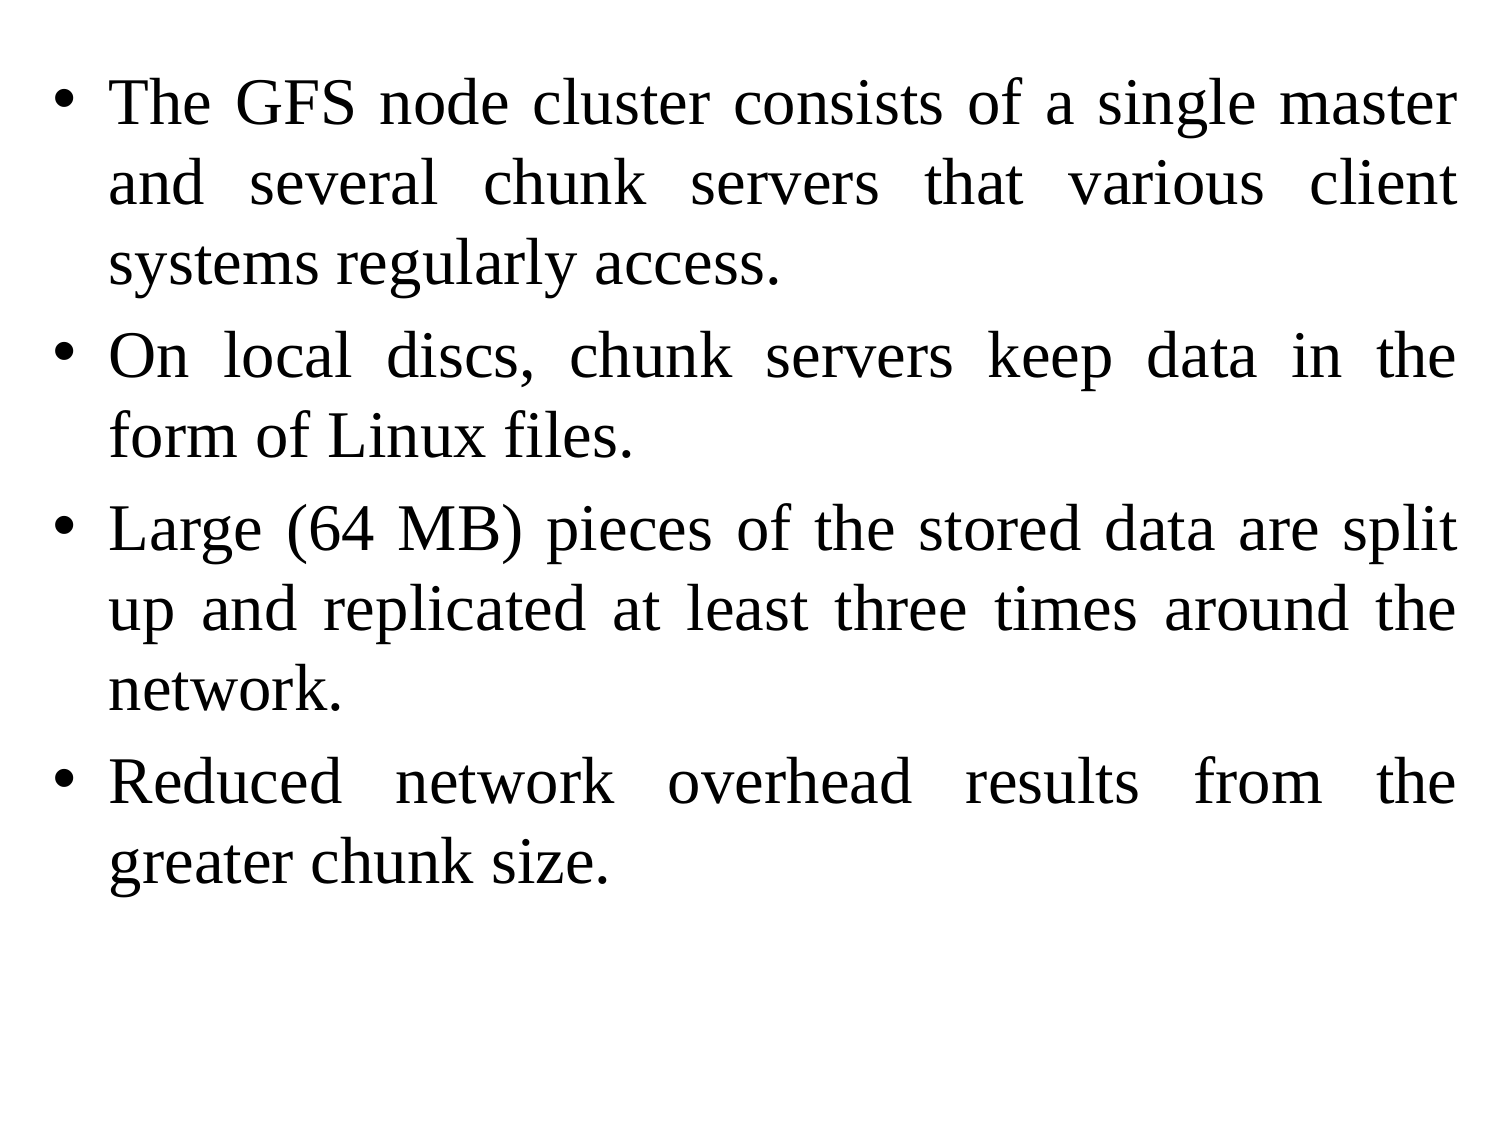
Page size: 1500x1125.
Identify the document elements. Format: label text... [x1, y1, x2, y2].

list The GFS node cluster consists of a single master and several chunk servers that various client systems regularly access. On local discs, chunk servers keep data in the form of Linux files. Large (64 MB) pieces of the stored data are split up and replicated at least three times around the network. Reduced network overhead results from the greater chunk size. [37, 50, 1475, 1005]
